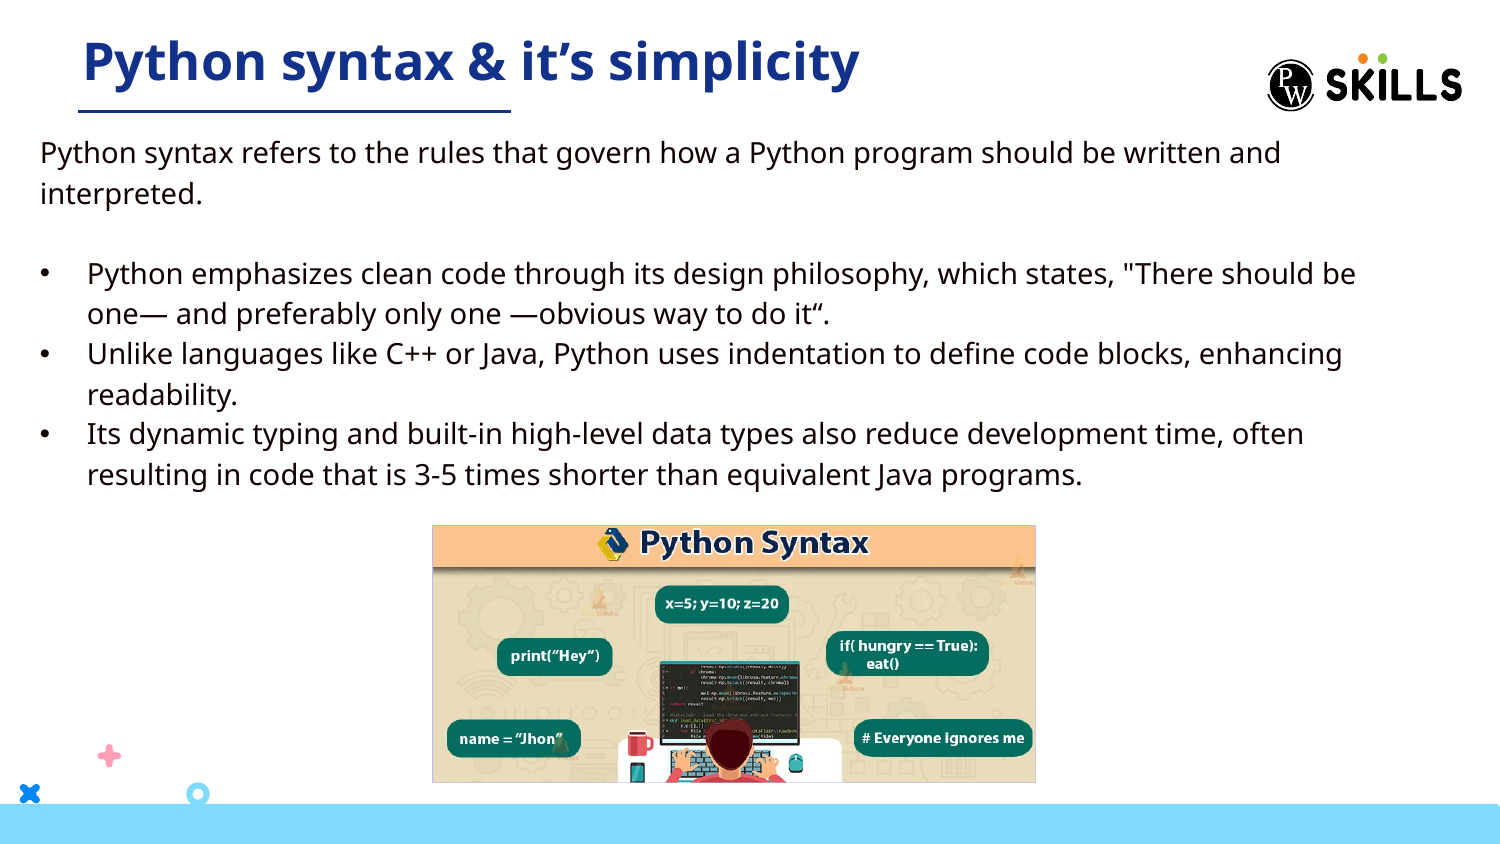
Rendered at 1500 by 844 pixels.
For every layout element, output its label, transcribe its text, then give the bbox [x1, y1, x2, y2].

picture [1266, 53, 1463, 112]
text_box [0, 805, 1500, 844]
picture [432, 525, 1036, 783]
list Python syntax refers to the rules that govern how a Python program should be written and interpreted. Python emphasizes clean code through its design philosophy, which states, "There should be one— and preferably only one —obvious way to do it“. Unlike languages like C++ or Java, Python uses indentation to define code blocks, enhancing readability. Its dynamic typing and built-in high-level data types also reduce development time, often resulting in code that is 3-5 times shorter than equivalent Java programs. [0, 114, 1418, 622]
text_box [19, 743, 210, 807]
title Python syntax & it’s simplicity [67, 13, 1222, 94]
